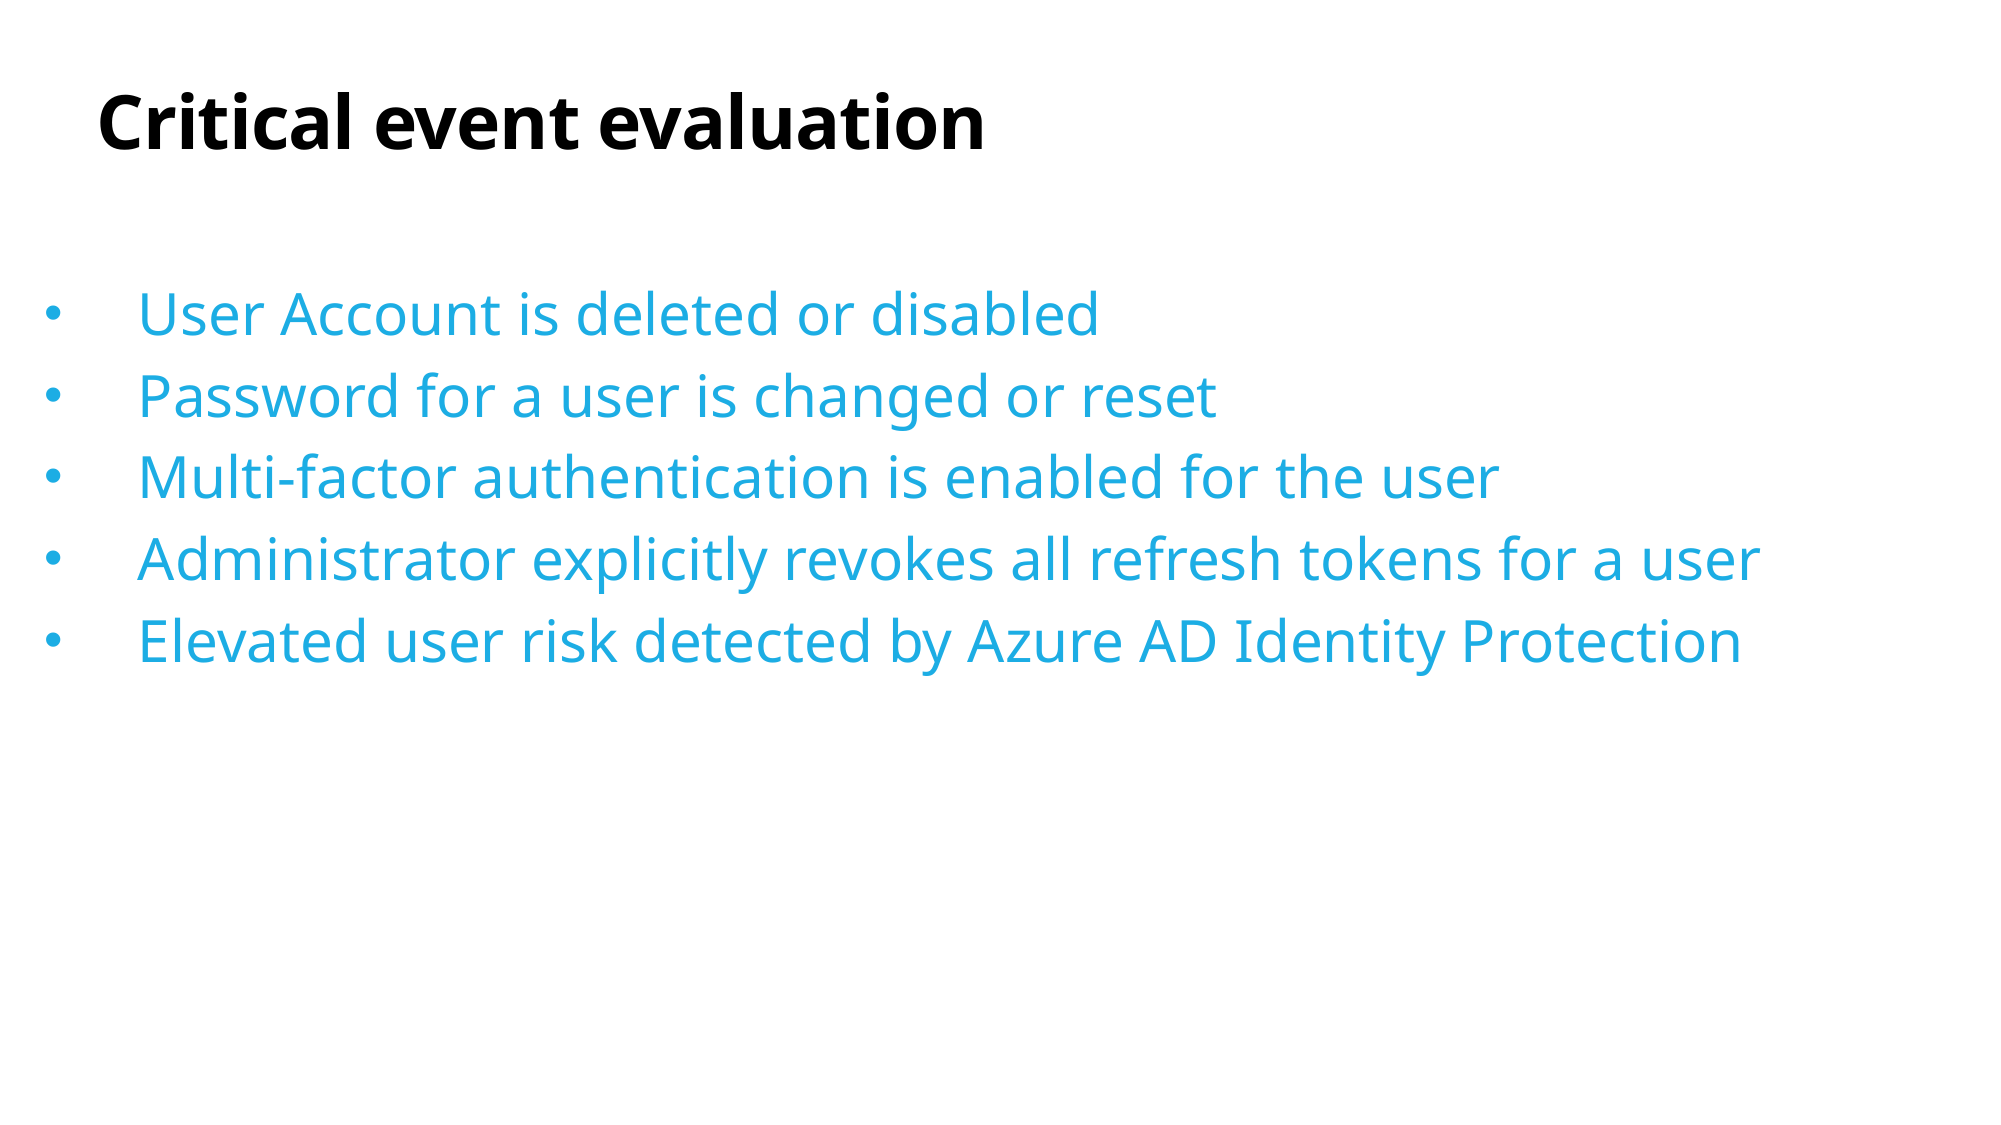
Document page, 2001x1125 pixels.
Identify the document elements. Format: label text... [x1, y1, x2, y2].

list User Account is deleted or disabled Password for a user is changed or reset Multi-factor authentication is enabled for the user Administrator explicitly revokes all refresh tokens for a user Elevated user risk detected by Azure AD Identity Protection [44, 277, 1956, 858]
title Critical event evaluation [96, 75, 1904, 166]
